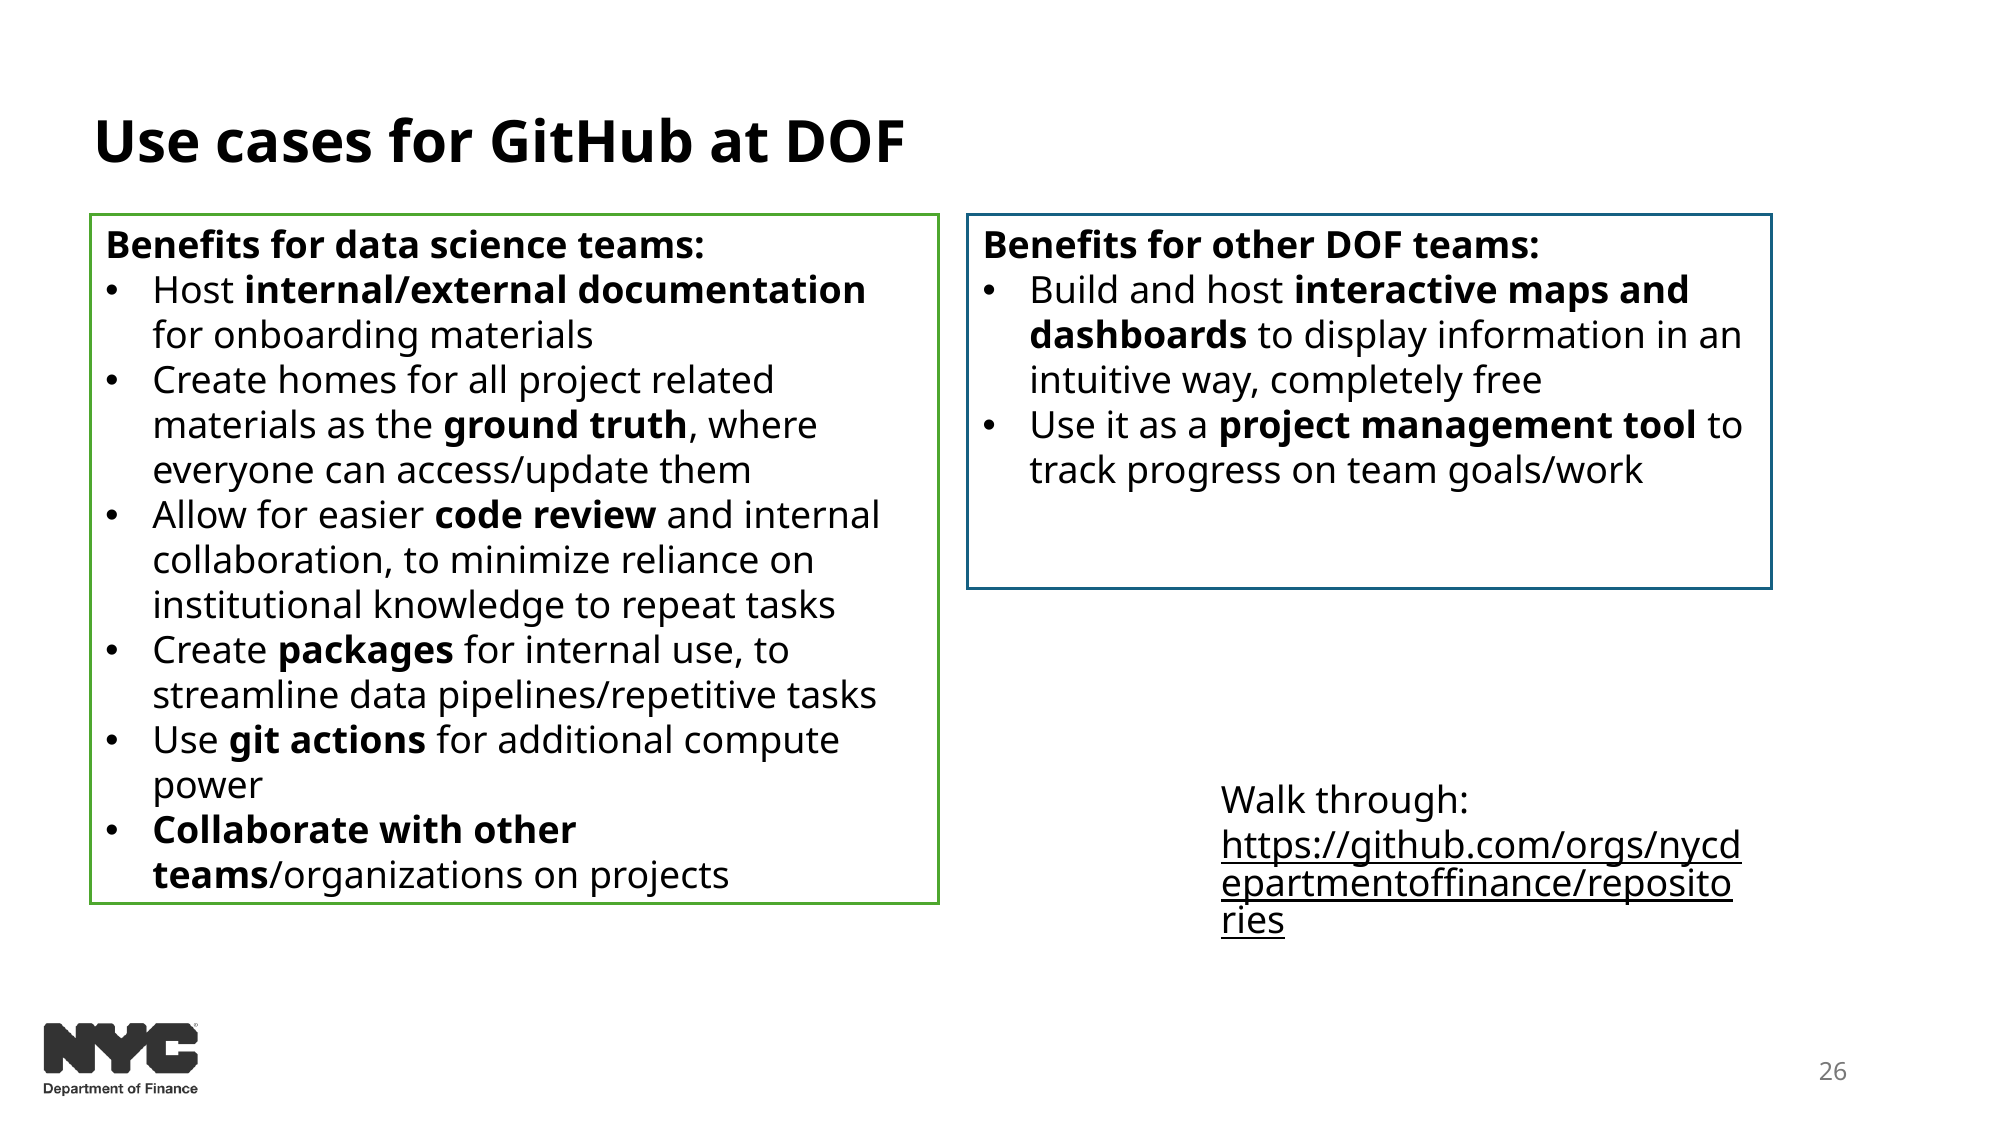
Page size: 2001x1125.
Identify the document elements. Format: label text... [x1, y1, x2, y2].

text_box Walk through: https://github.com/orgs/nycdepartmentoffinance/repositories [1206, 768, 1763, 925]
text_box Benefits for data science teams: Host internal/external documentation for onboarding materials Create homes for all project related materials as the ground truth, where everyone can access/update them Allow for easier code review and internal collaboration, to minimize reliance on institutional knowledge to repeat tasks Create packages for internal use, to streamline data pipelines/repetitive tasks Use git actions for additional compute power Collaborate with other teams/organizations on projects [89, 213, 940, 905]
text_box Benefits for other DOF teams: Build and host interactive maps and dashboards to display information in an intuitive way, completely free Use it as a project management tool to track progress on team goals/work [966, 213, 1773, 590]
picture [28, 1000, 222, 1114]
slide_number 26 [1412, 1042, 1863, 1103]
text_box Use cases for GitHub at DOF [78, 96, 1895, 182]
